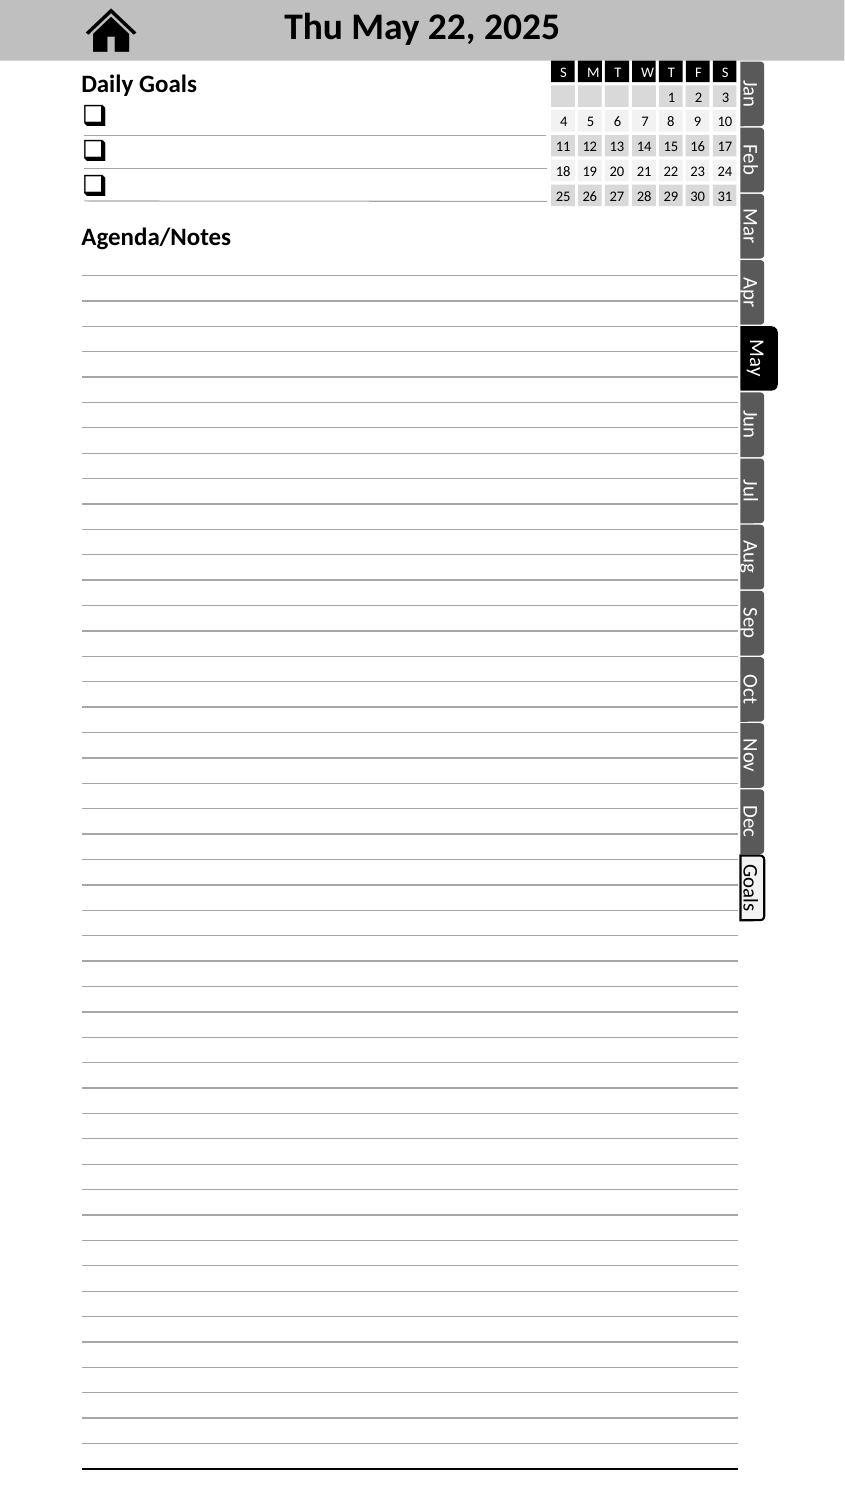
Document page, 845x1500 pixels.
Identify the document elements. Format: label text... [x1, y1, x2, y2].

picture [82, 1, 140, 59]
list Thu May 22, 2025 [190, 0, 655, 61]
